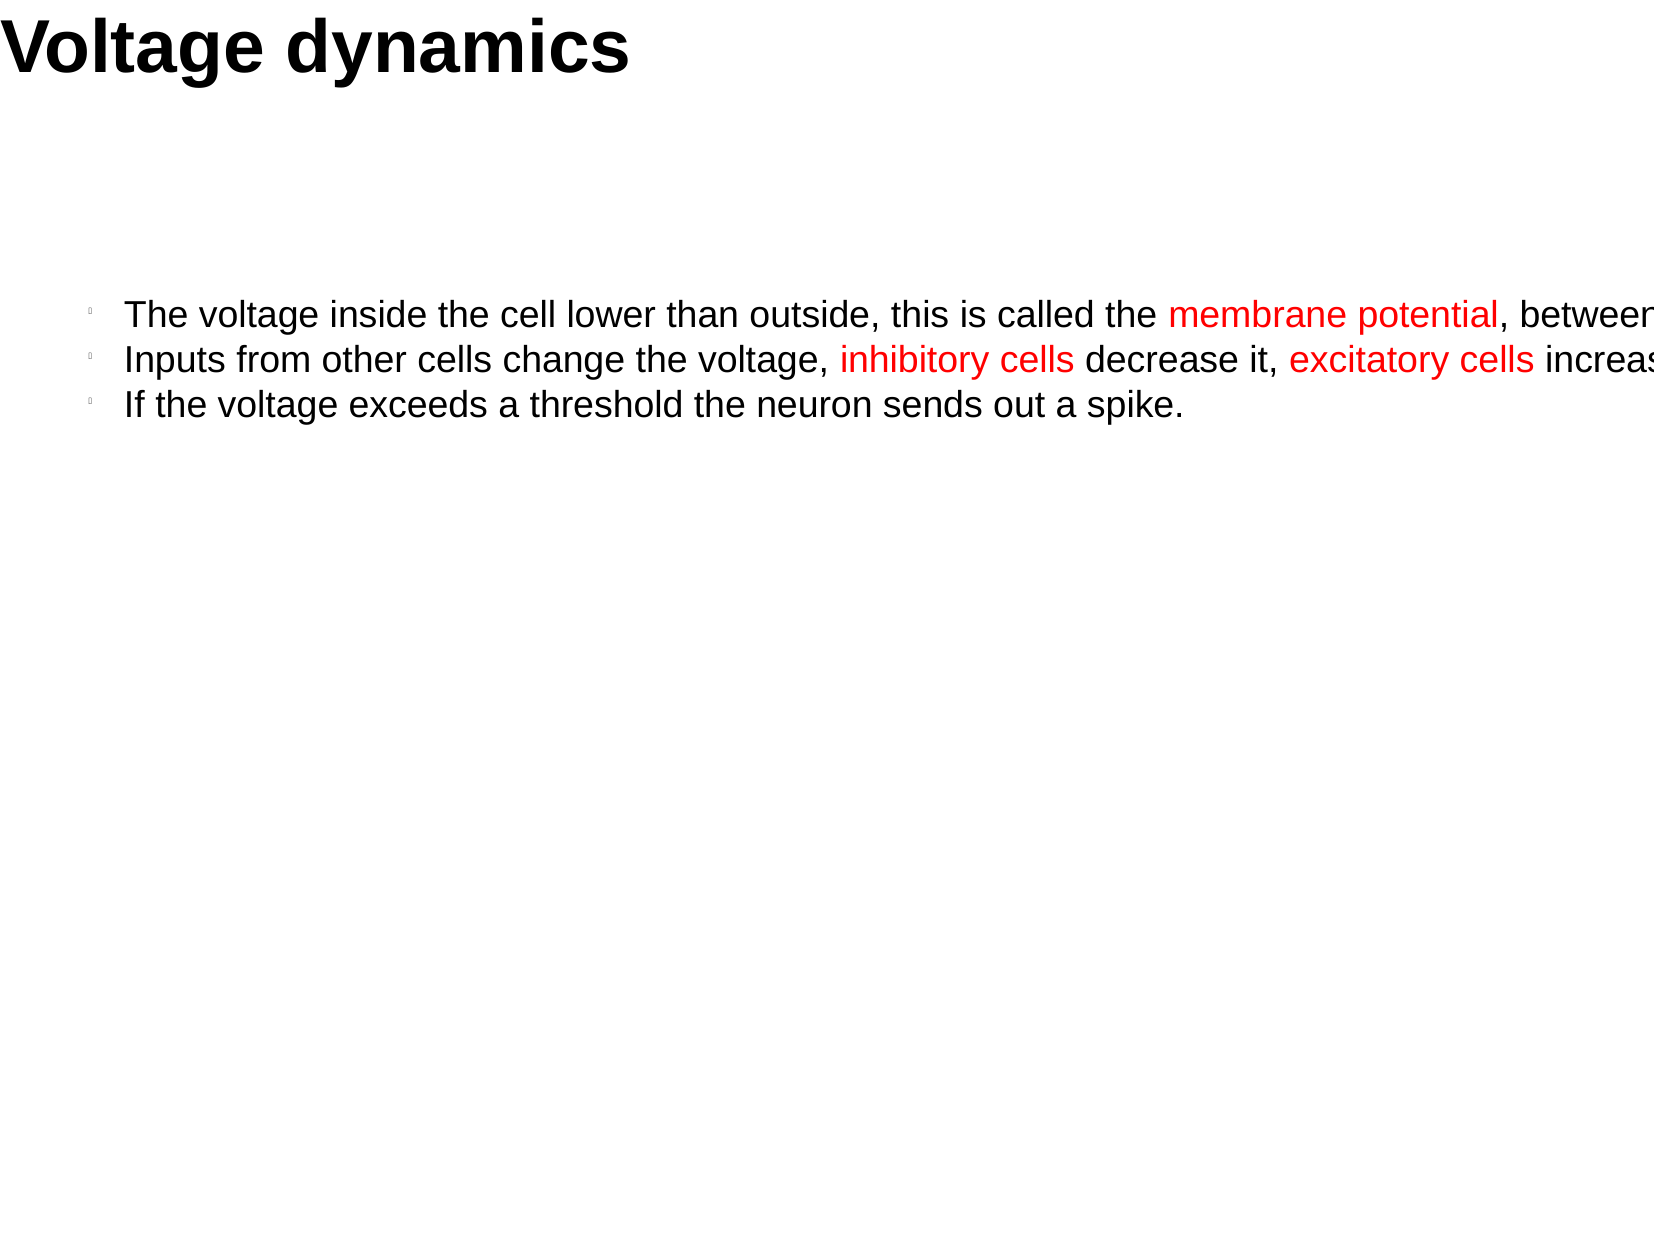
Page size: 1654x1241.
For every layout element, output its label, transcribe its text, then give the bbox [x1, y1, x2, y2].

text_box Voltage dynamics [0, 0, 1489, 84]
text_box The voltage inside the cell lower than outside, this is called the membrane potential, between -70mV and -55mV. Inputs from other cells change the voltage, inhibitory cells decrease it, excitatory cells increase it. If the voltage exceeds a threshold the neuron sends out a spike. [88, 290, 1577, 1010]
